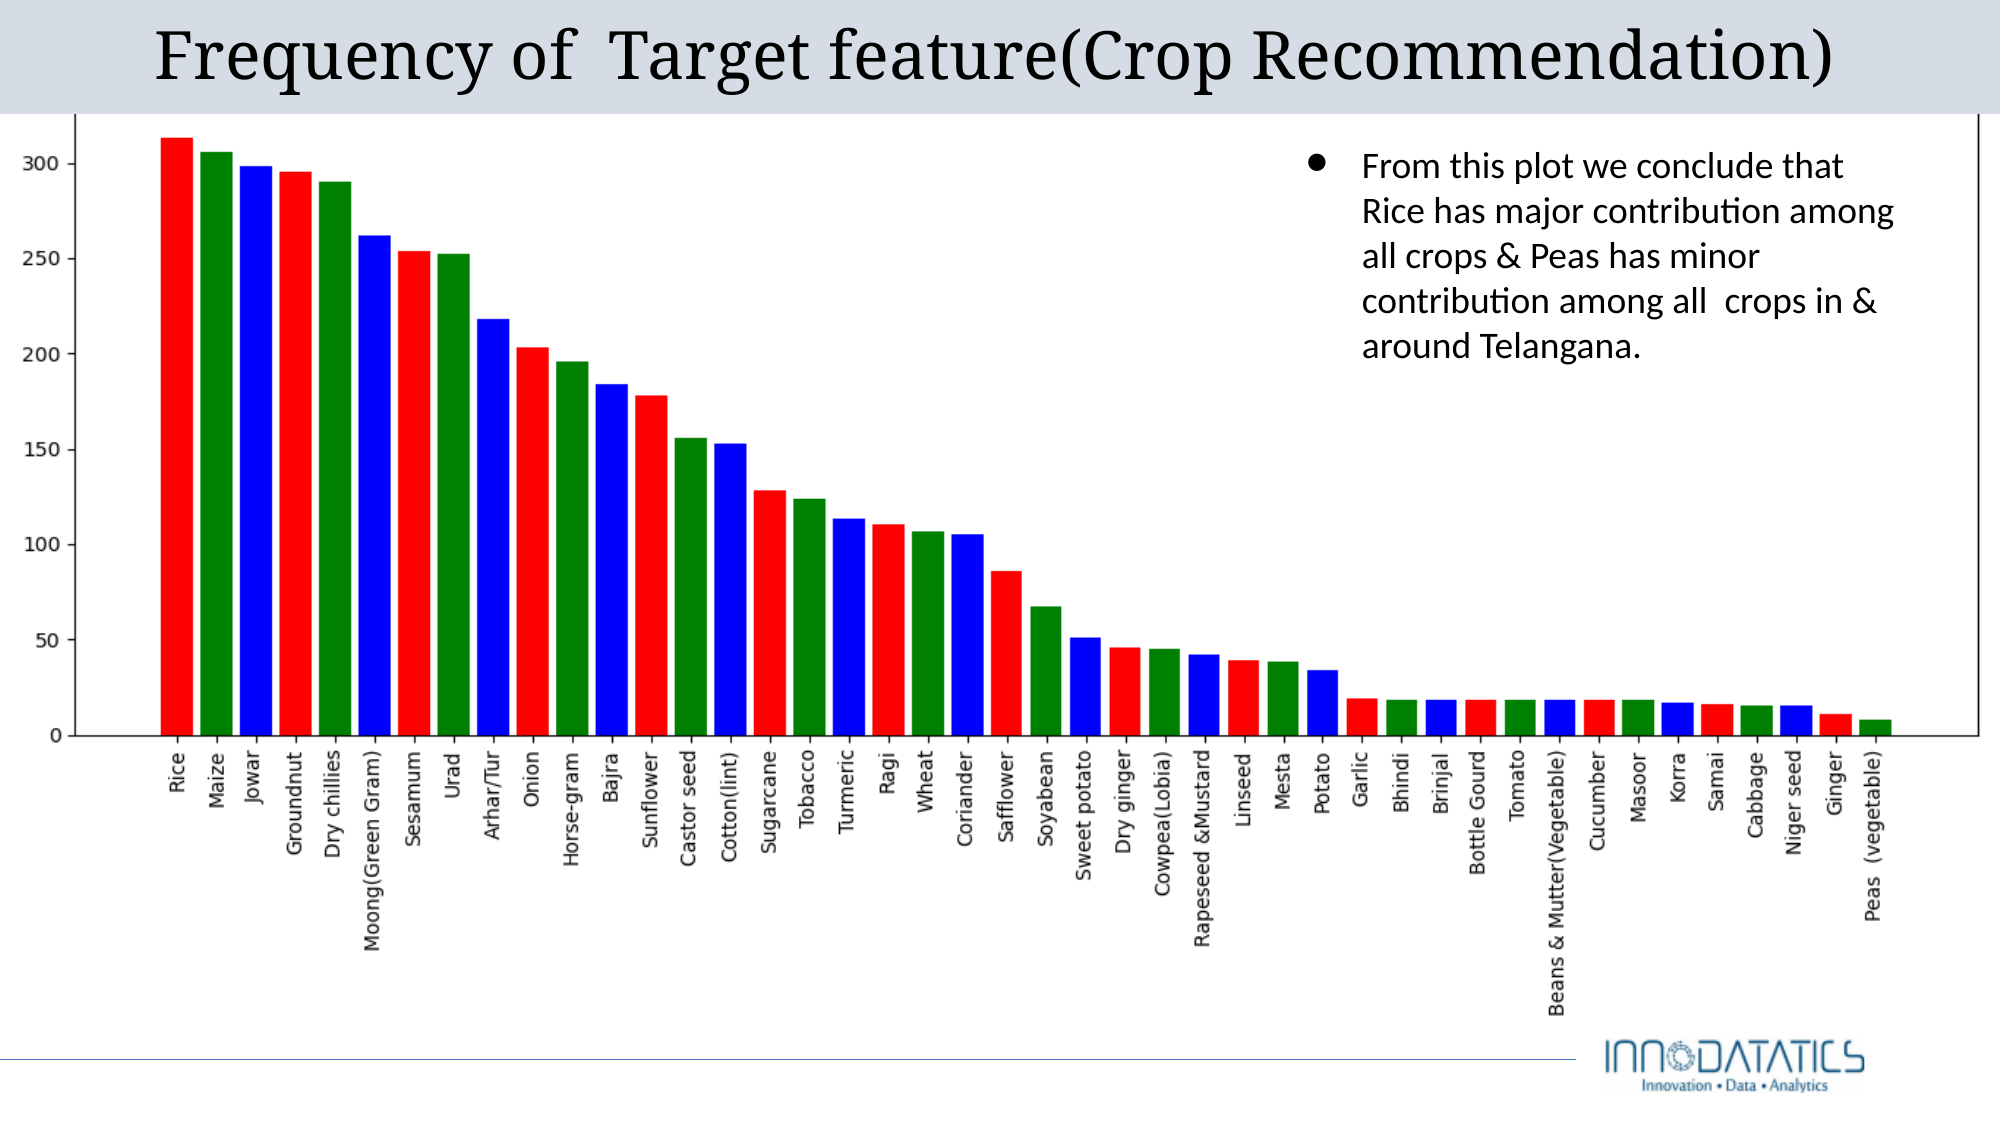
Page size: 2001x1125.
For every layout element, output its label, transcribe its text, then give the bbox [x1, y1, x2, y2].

picture [0, 114, 2000, 1093]
title Frequency of Target feature(Crop Recommendation) [25, 0, 1965, 111]
